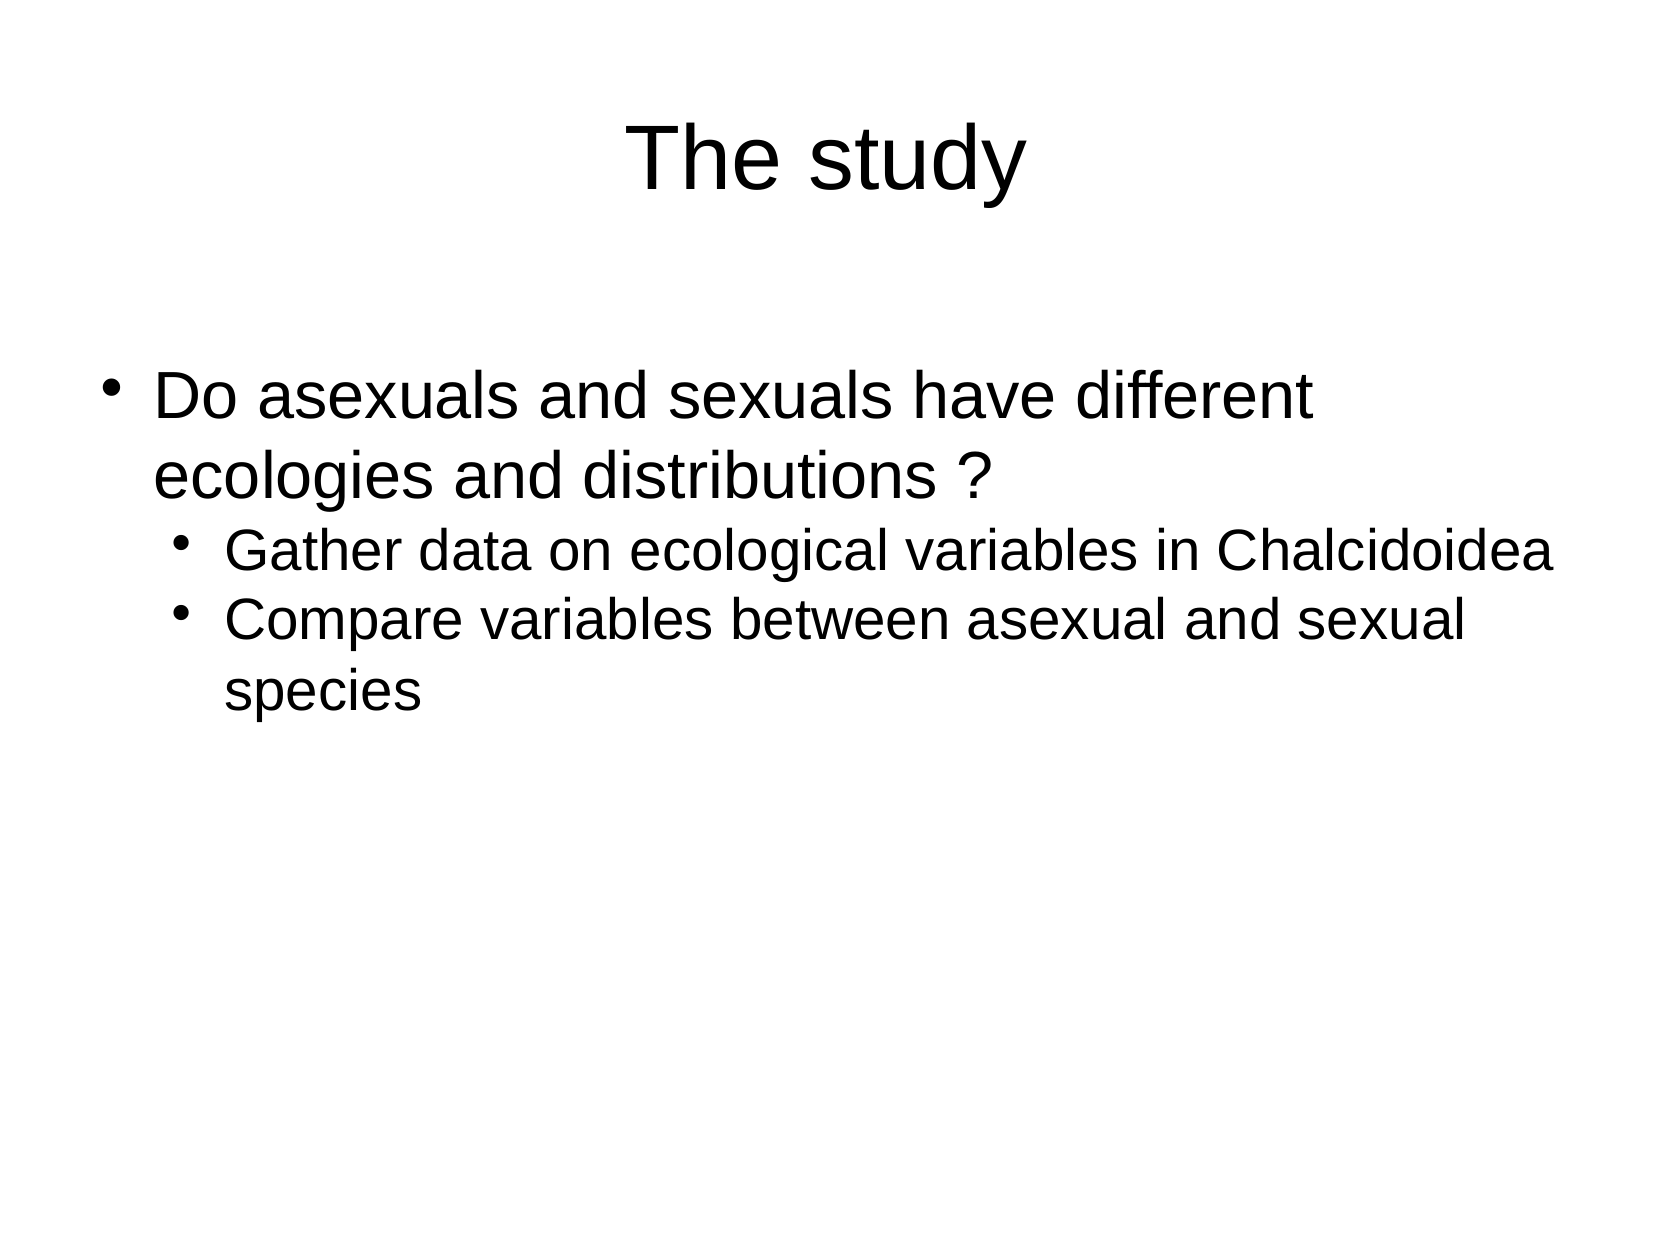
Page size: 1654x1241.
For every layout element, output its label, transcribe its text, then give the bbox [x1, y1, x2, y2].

text_box Do asexuals and sexuals have different ecologies and distributions ? Gather data on ecological variables in Chalcidoidea Compare variables between asexual and sexual species [82, 351, 1571, 1071]
text_box The study [82, 49, 1571, 257]
